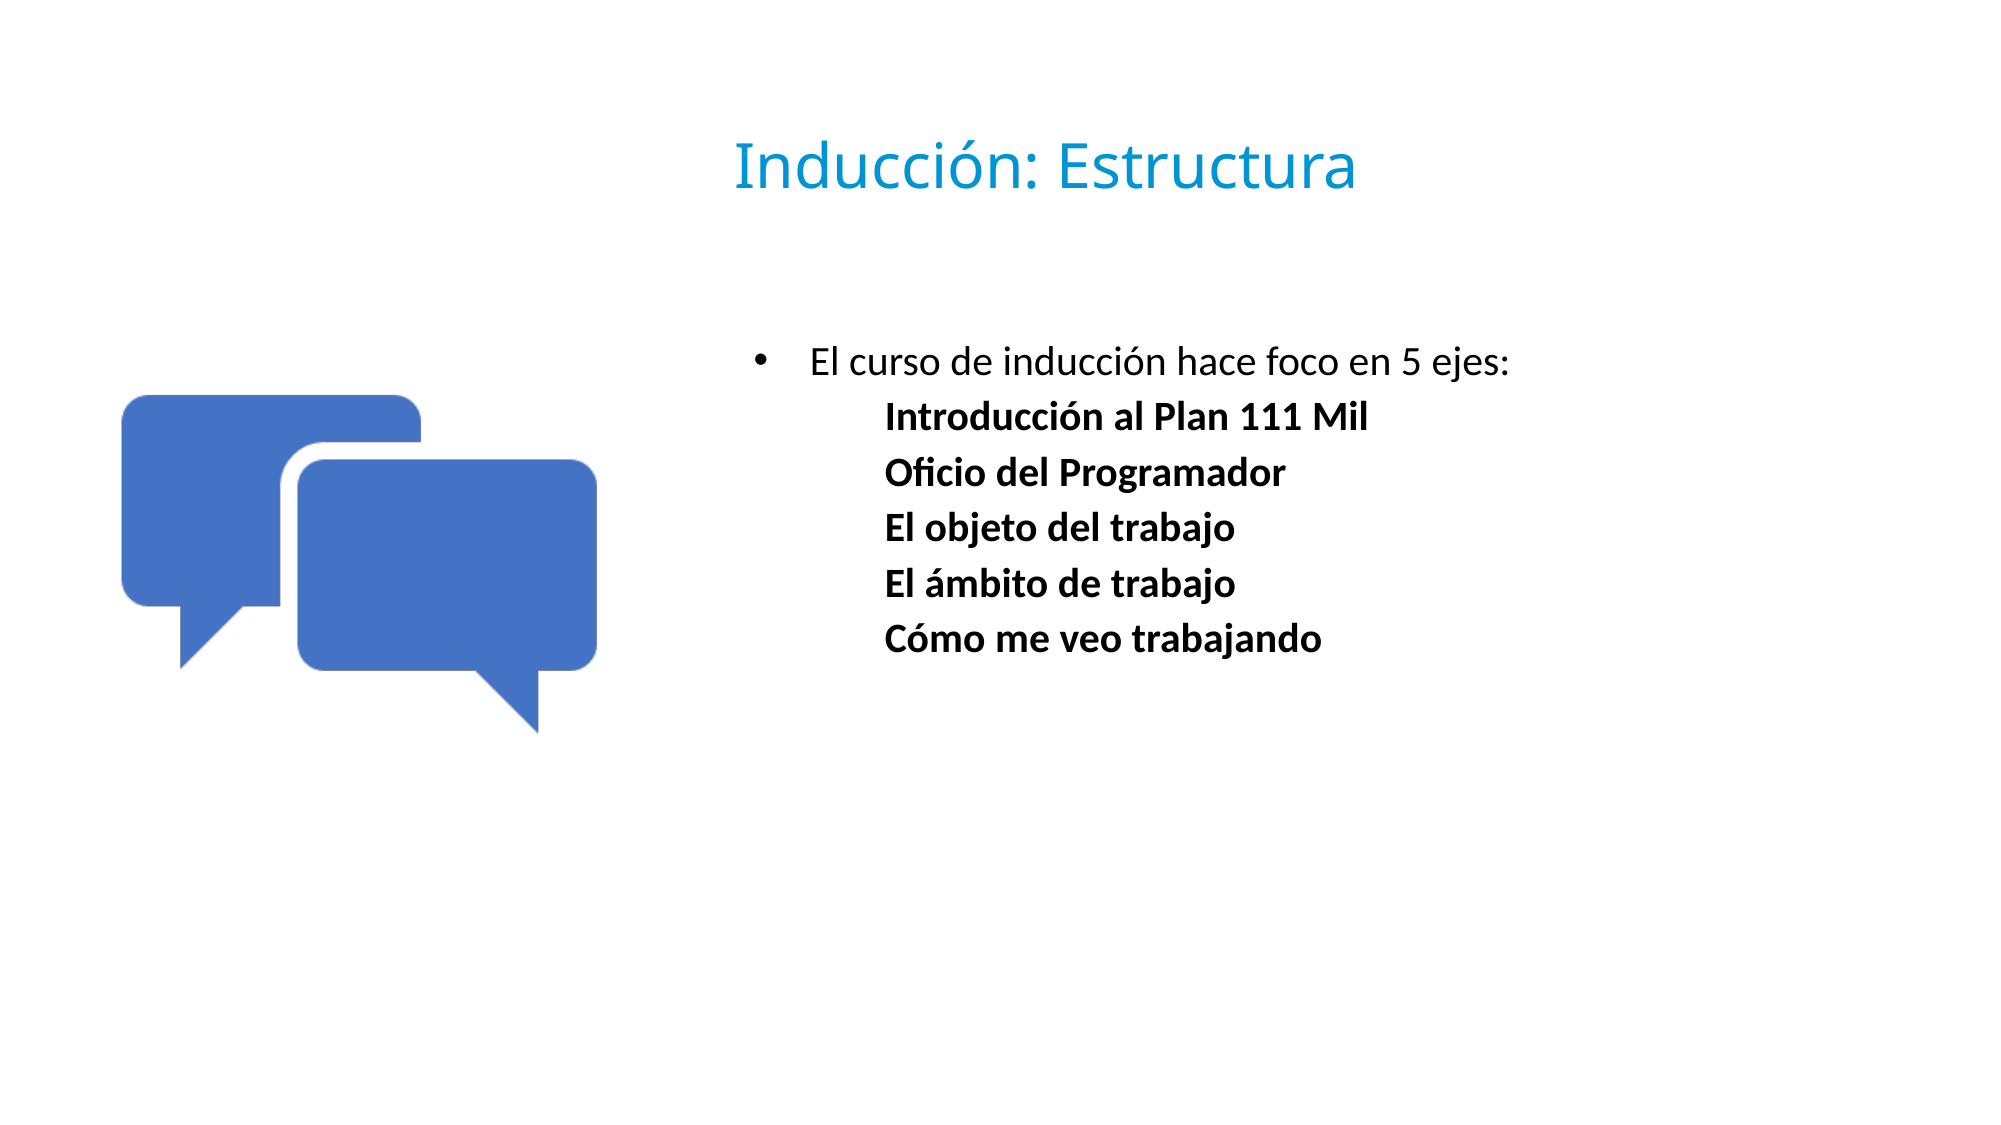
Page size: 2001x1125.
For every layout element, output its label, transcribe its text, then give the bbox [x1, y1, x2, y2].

title Inducción: Estructura [719, 59, 1895, 278]
picture [78, 281, 642, 844]
list El curso de inducción hace foco en 5 ejes: Introducción al Plan 111 Mil Oficio del Programador El objeto del trabajo El ámbito de trabajo Cómo me veo trabajando [719, 331, 1895, 1014]
